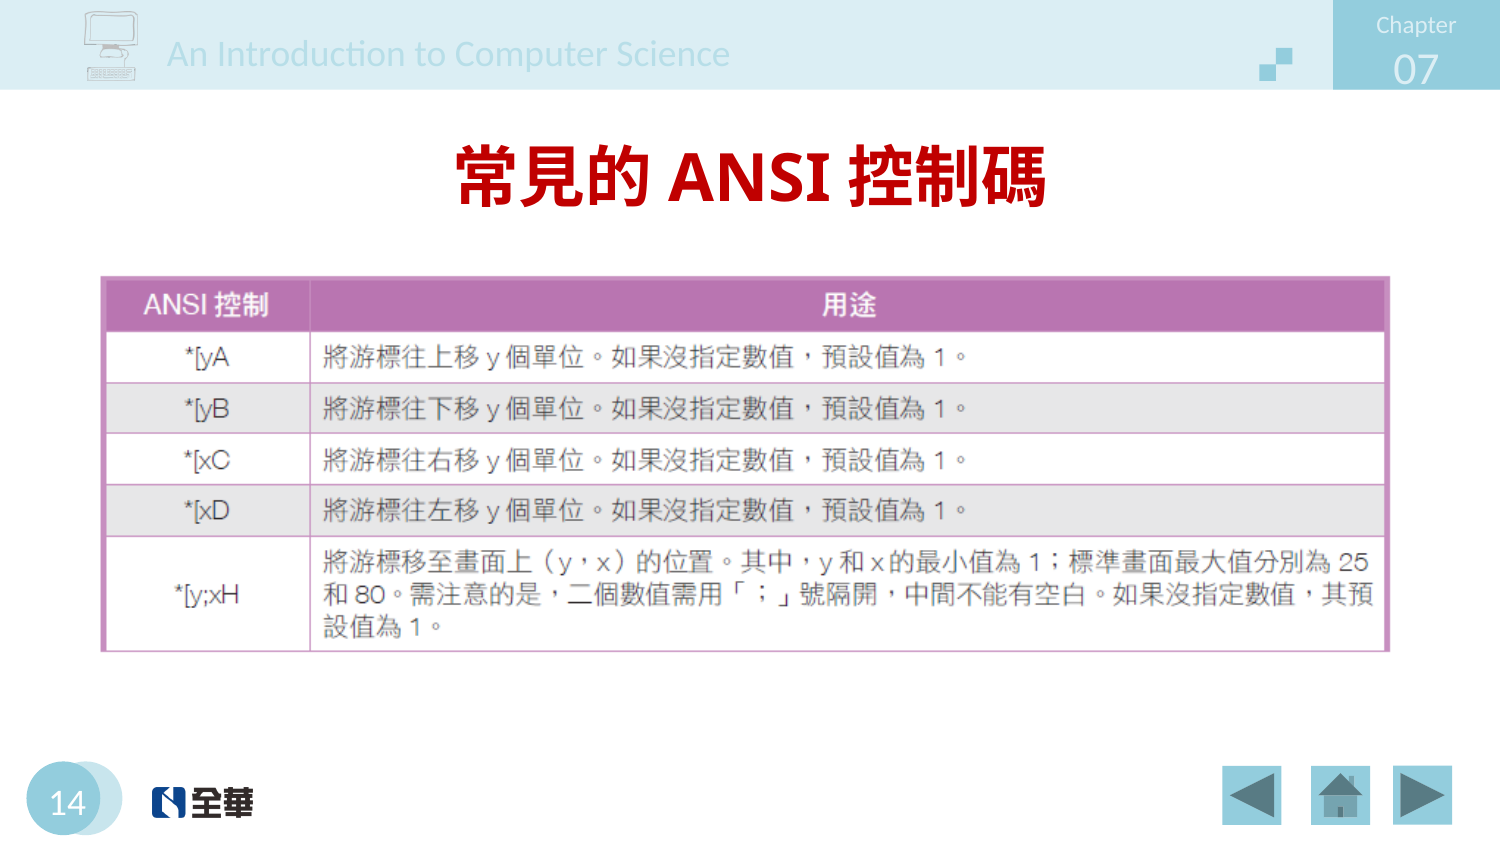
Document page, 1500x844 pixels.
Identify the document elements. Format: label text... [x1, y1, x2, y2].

picture [84, 11, 138, 81]
picture [92, 266, 1405, 664]
picture [152, 787, 253, 818]
title 常見的ANSI控制碼 [75, 104, 1425, 245]
